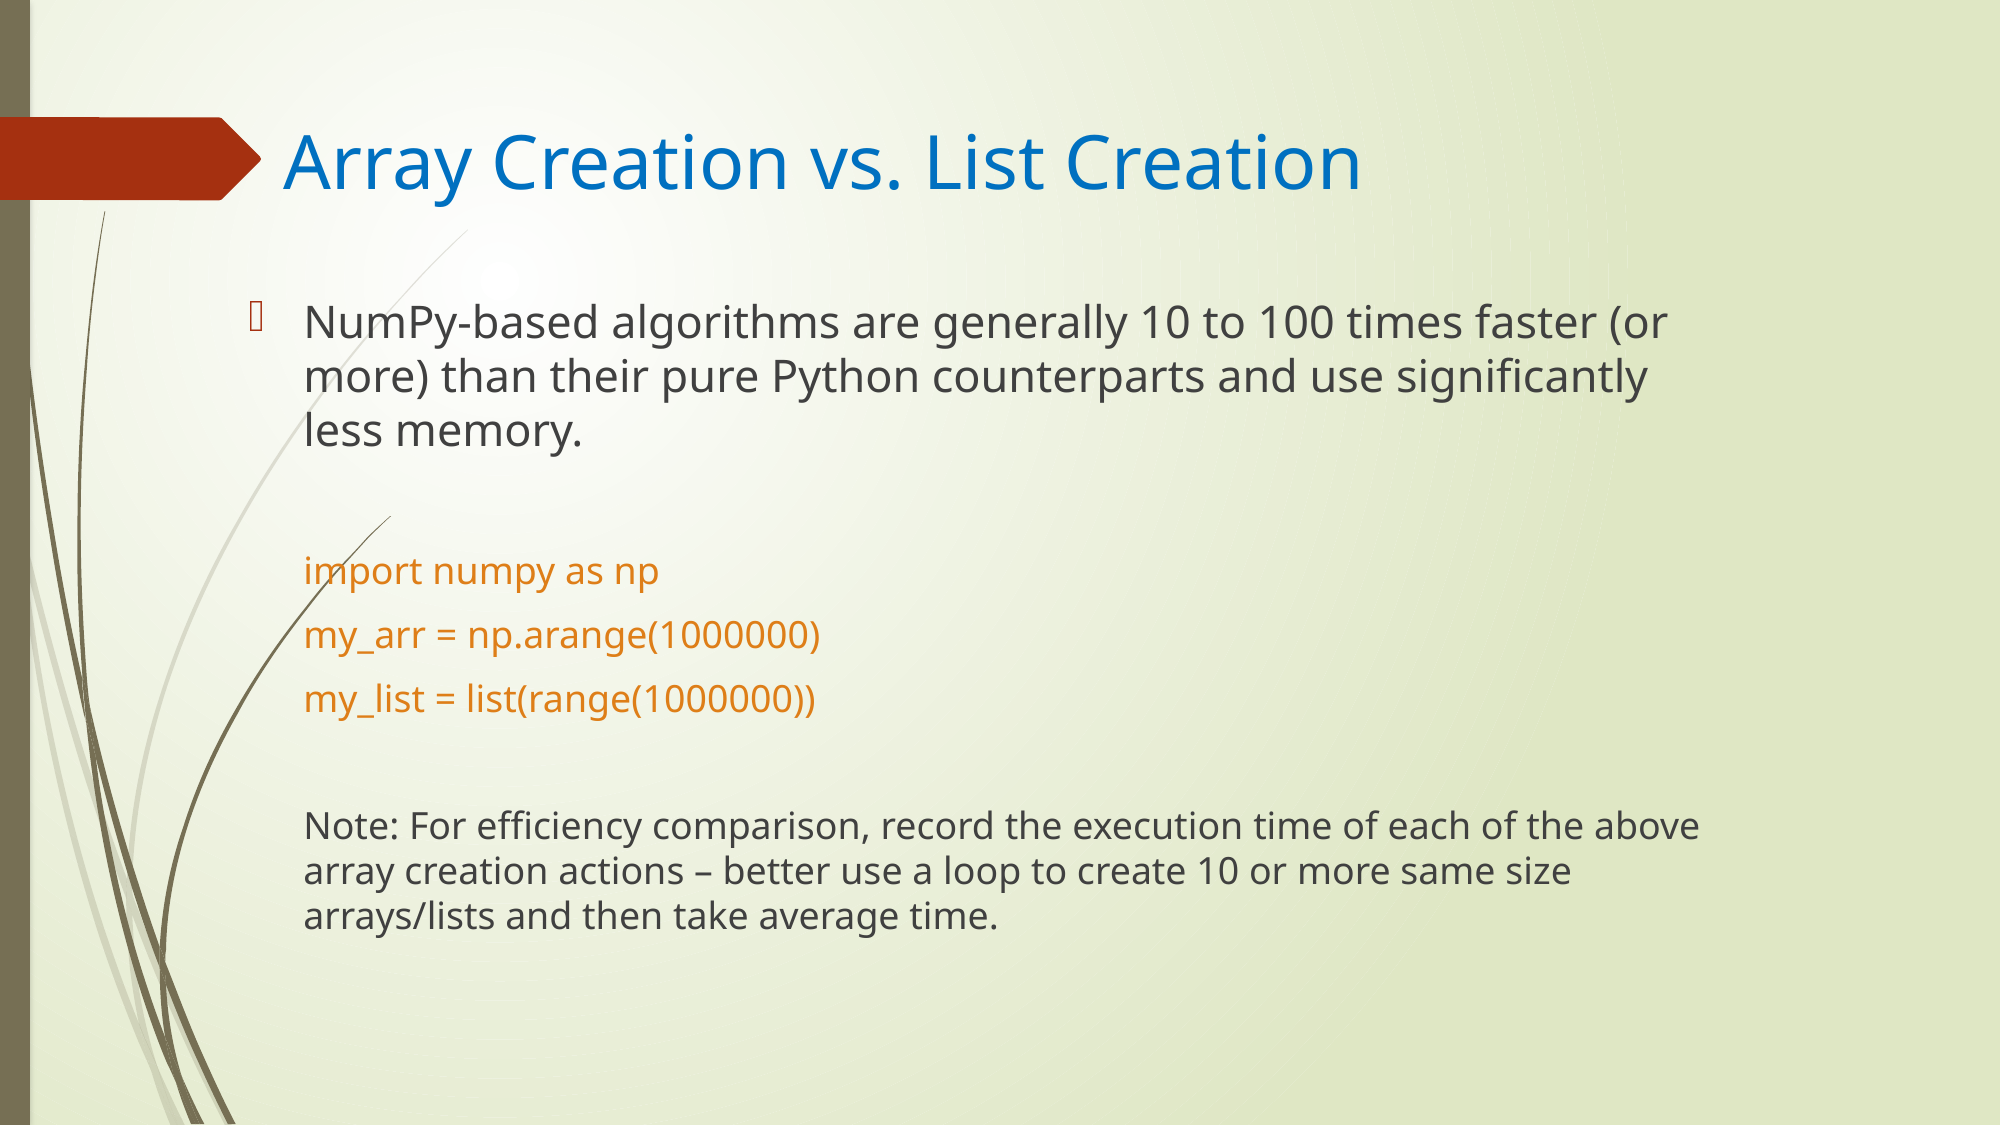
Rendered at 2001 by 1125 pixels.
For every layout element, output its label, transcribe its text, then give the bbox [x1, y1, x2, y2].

list NumPy-based algorithms are generally 10 to 100 times faster (or more) than their pure Python counterparts and use significantly less memory. import numpy as np my_arr = np.arange(1000000) my_list = list(range(1000000)) Note: For efficiency comparison, record the execution time of each of the above array creation actions – better use a loop to create 10 or more same size arrays/lists and then take average time. [233, 286, 1739, 947]
title Array Creation vs. List Creation [268, 106, 1888, 325]
